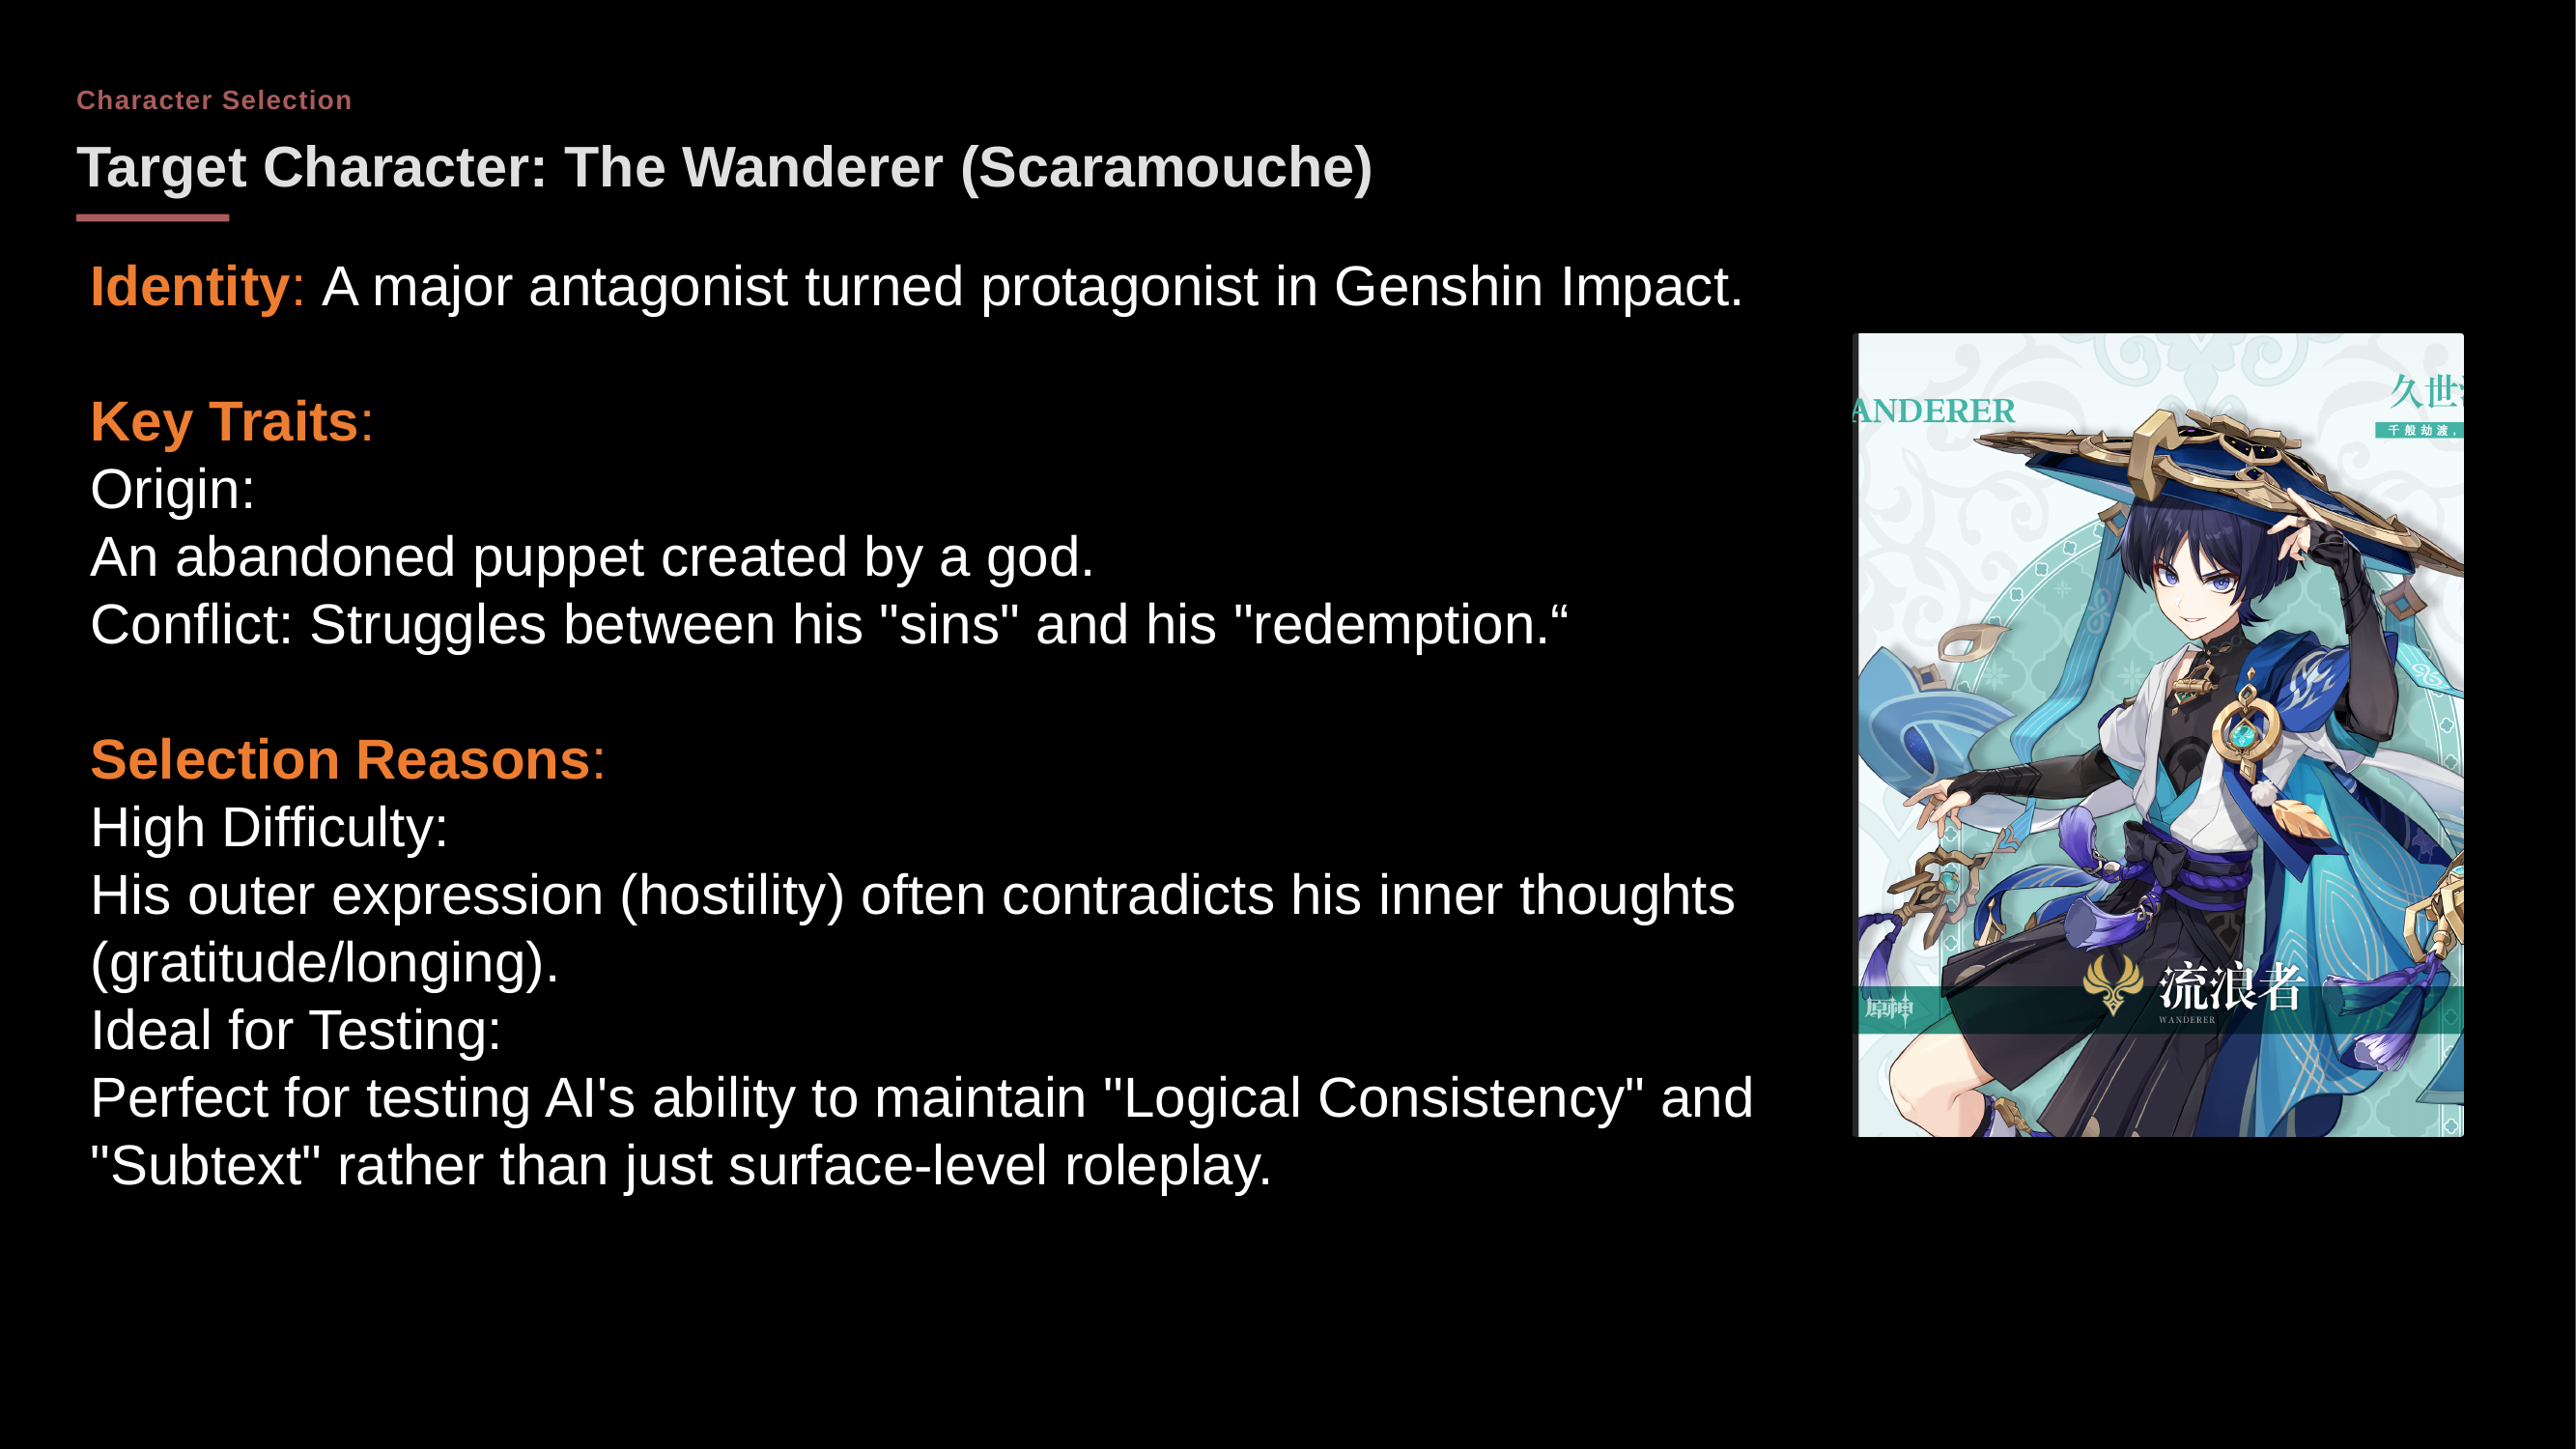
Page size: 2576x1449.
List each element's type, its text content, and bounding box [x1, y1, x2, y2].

text_box [76, 213, 230, 222]
text_box Character Selection [76, 76, 2513, 115]
text_box Identity: A major antagonist turned protagonist in Genshin Impact. Key Traits: Origin: An abandoned puppet created by a god. Conflict: Struggles between his "sins" and his "redemption.“ Selection Reasons: High Difficulty: His outer expression (hostility) often contradicts his inner thoughts (gratitude/longing). Ideal for Testing: Perfect for testing AI's ability to maintain "Logical Consistency" and "Subtext" rather than just surface-level roleplay. [76, 242, 1781, 1204]
picture [1852, 333, 2464, 1137]
text_box Target Character: The Wanderer (Scaramouche) [76, 129, 2529, 199]
